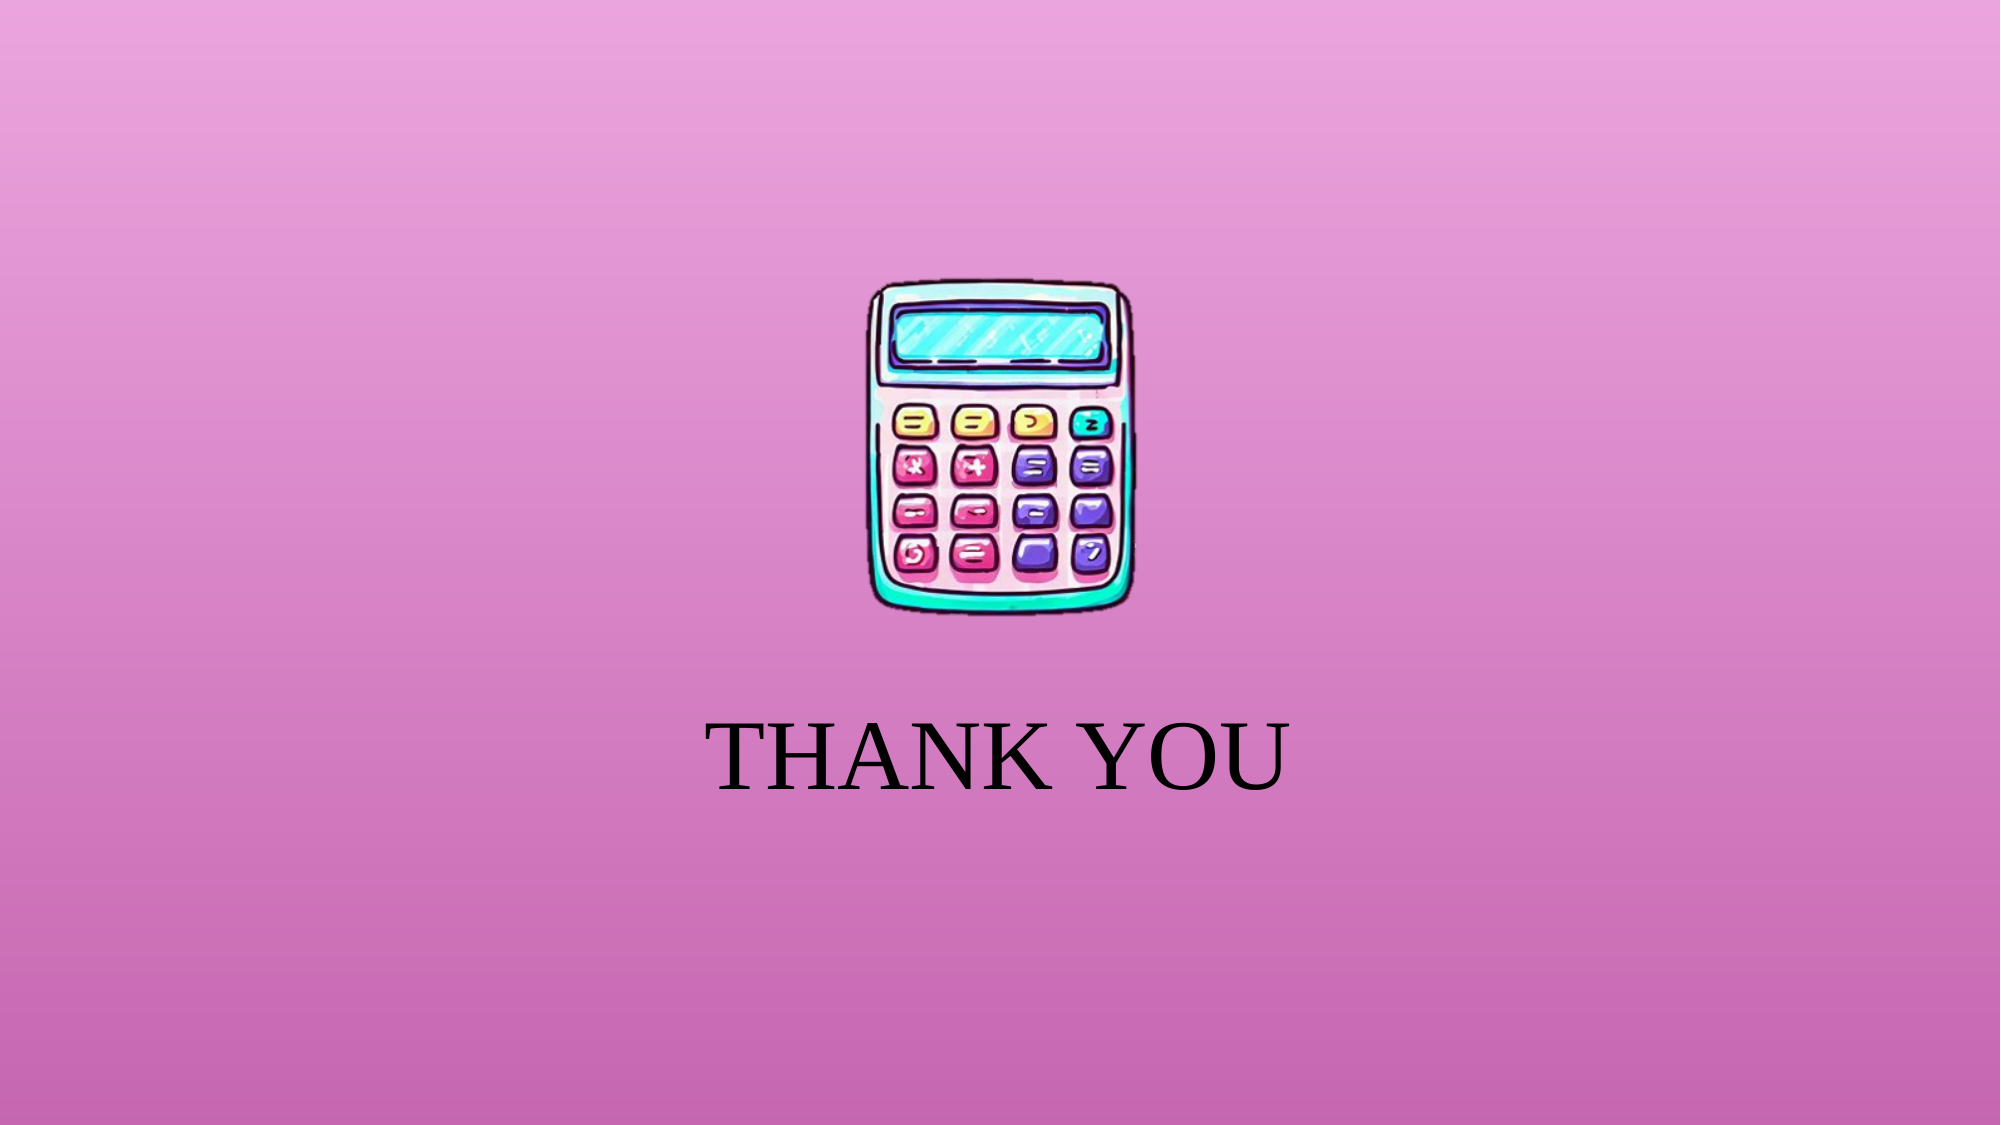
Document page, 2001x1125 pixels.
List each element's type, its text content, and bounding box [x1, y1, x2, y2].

picture [855, 259, 1145, 632]
title THANK YOU [689, 648, 1311, 866]
